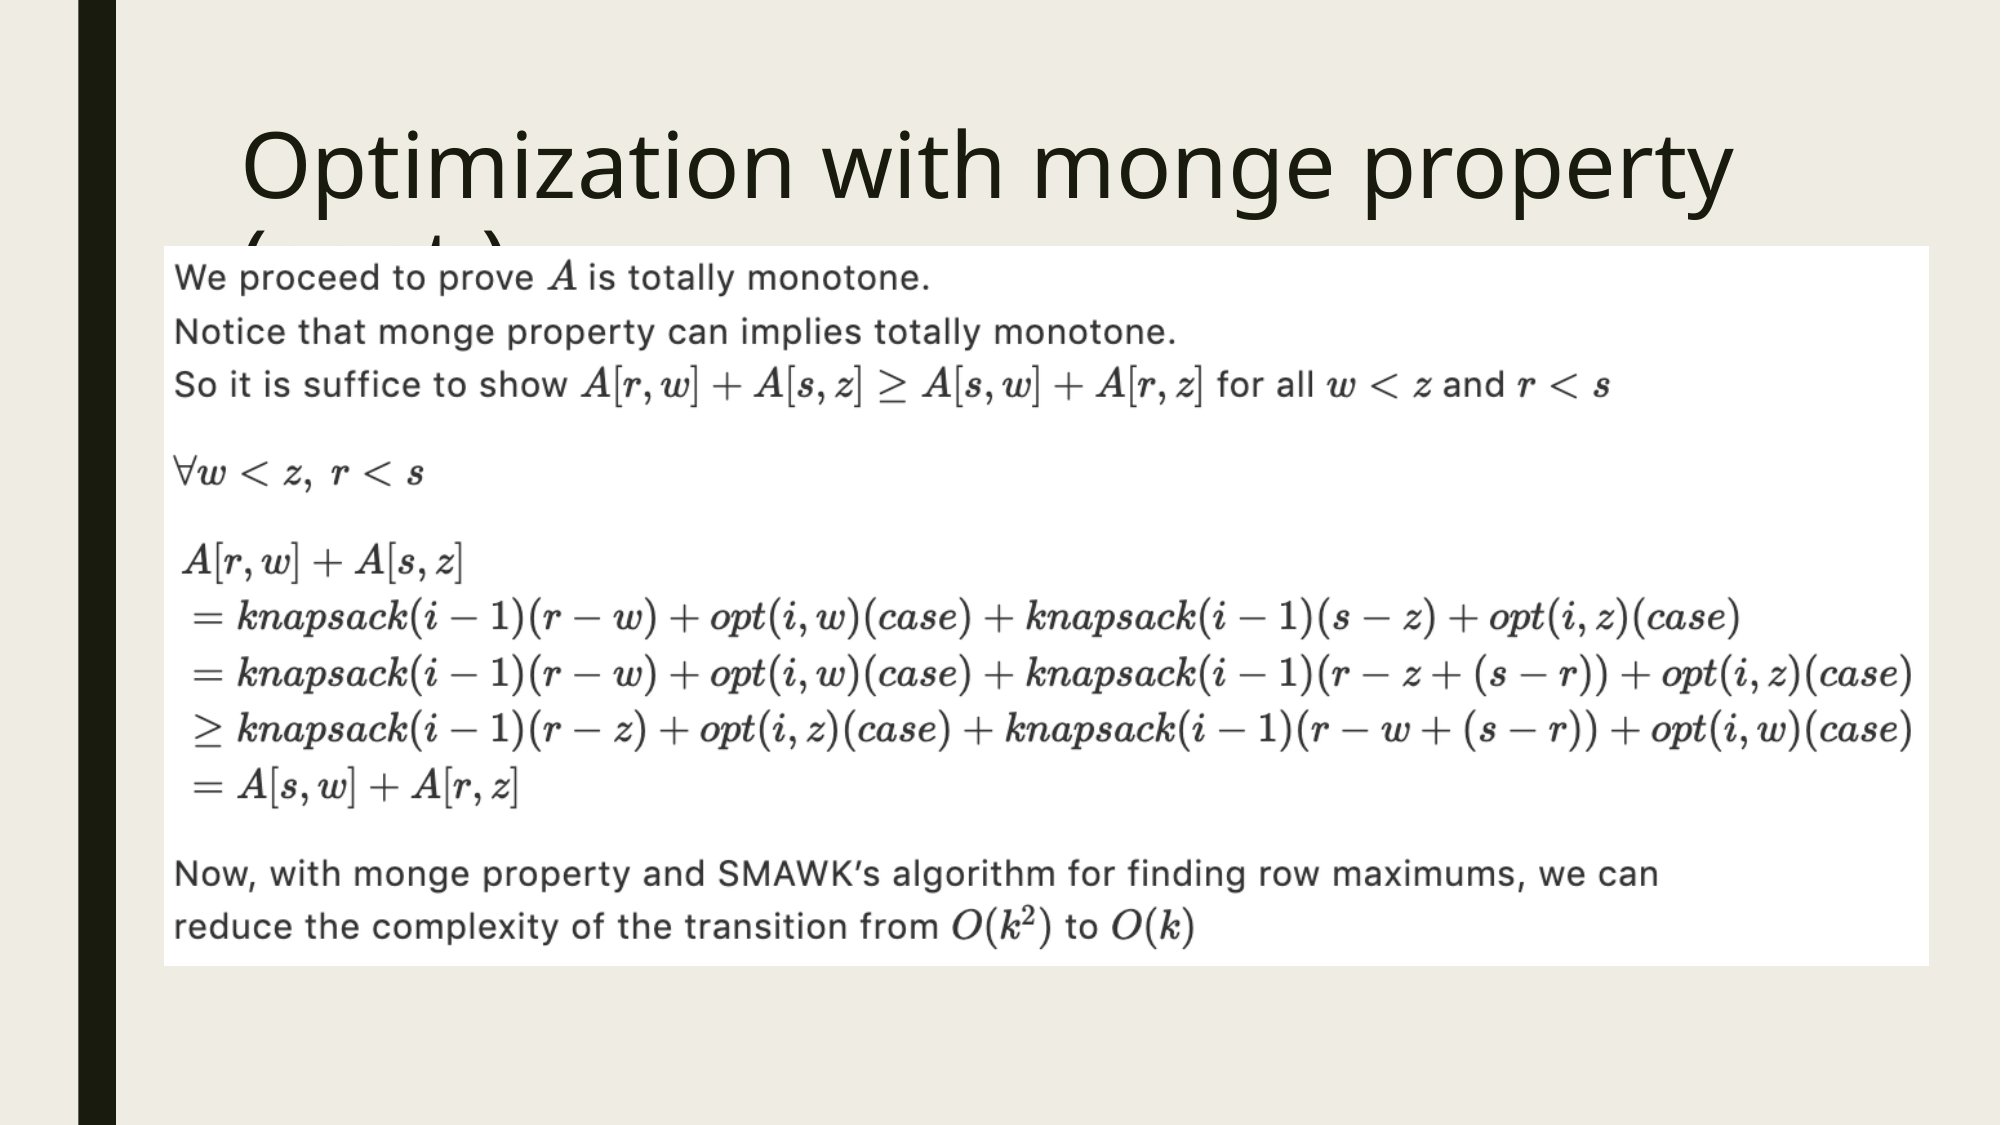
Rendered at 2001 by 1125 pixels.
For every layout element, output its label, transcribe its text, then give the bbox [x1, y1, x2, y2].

picture [164, 245, 1929, 966]
title Optimization with monge property (cont.) [225, 112, 1800, 245]
